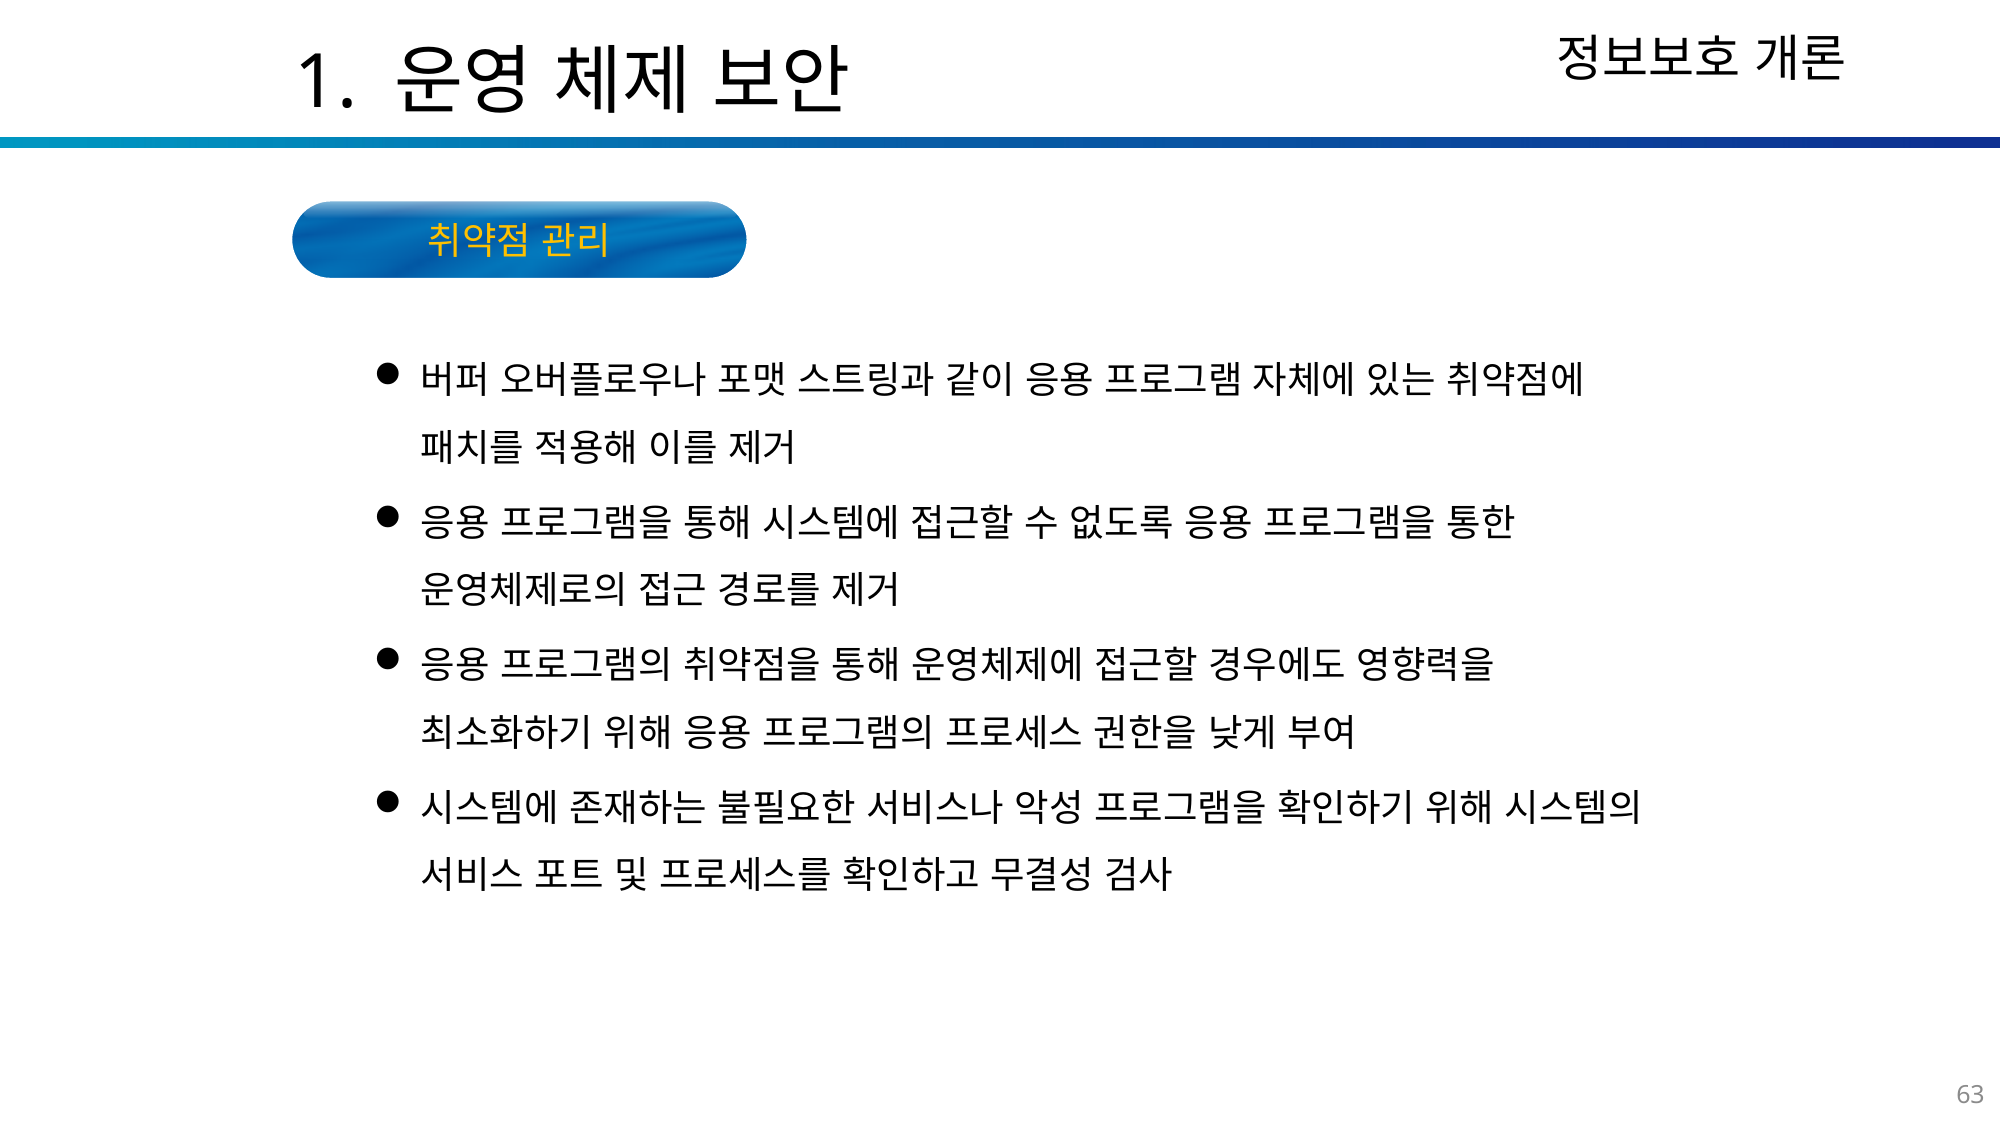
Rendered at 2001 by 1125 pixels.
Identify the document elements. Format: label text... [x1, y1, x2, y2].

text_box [291, 195, 748, 284]
picture [1721, 137, 2000, 148]
text_box 1. 운영 체제 보안 [259, 25, 1721, 175]
slide_number 63 [1533, 1065, 2000, 1125]
text_box 버퍼 오버플로우나 포맷 스트링과 같이 응용 프로그램 자체에 있는 취약점에 패치를 적용해 이를 제거 응용 프로그램을 통해 시스템에 접근할 수 없도록 응용 프로그램을 통한 운영체제로의 접근 경로를 제거 응용 프로그램의 취약점을 통해 운영체제에 접근할 경우에도 영향력을 최소화하기 위해 응용 프로그램의 프로세스 권한을 낮게 부여 시스템에 존재하는 불필요한 서비스나 악성 프로그램을 확인하기 위해 시스템의 서비스 포트 및 프로세스를 확인하고 무결성 검사 [314, 326, 1674, 904]
